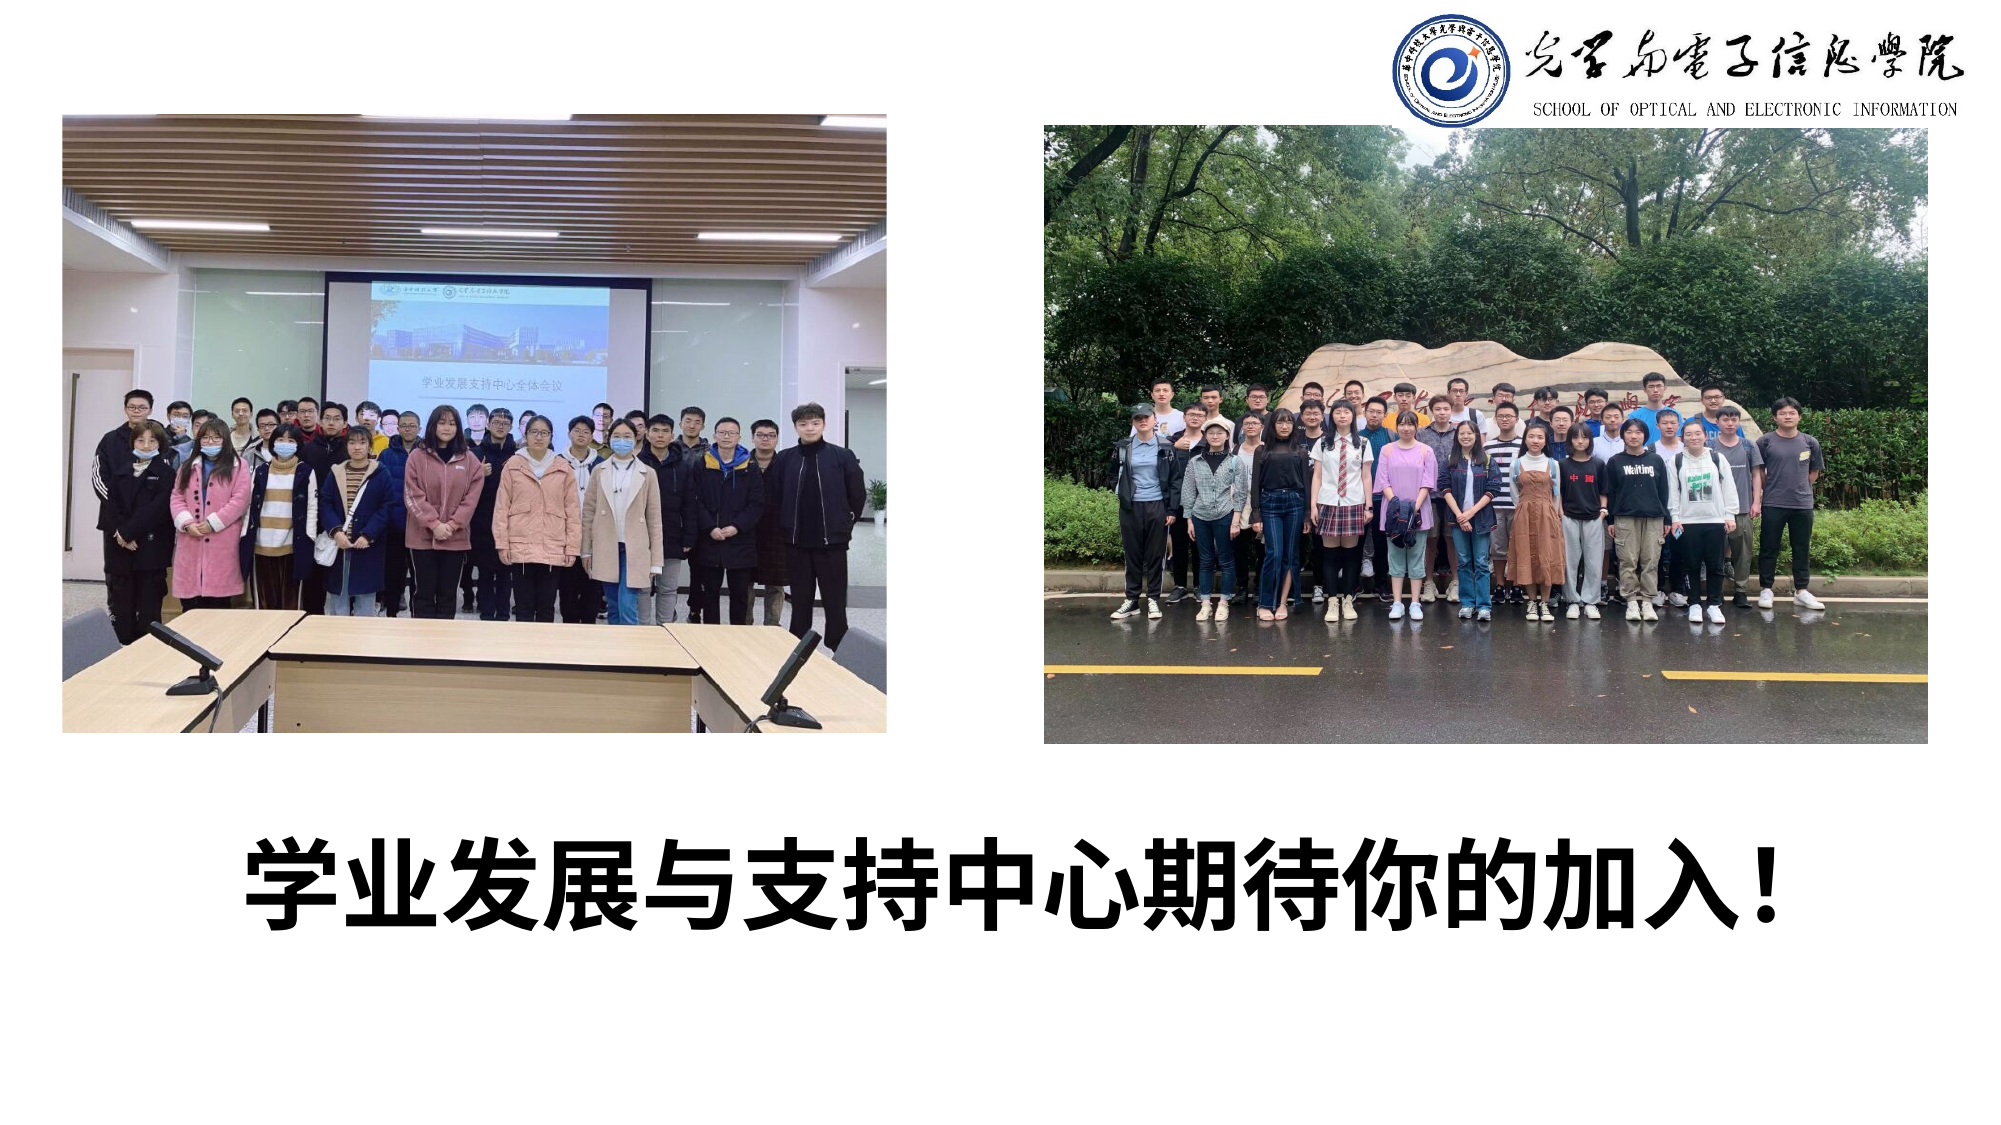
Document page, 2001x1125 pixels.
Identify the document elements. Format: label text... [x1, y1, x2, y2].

picture [62, 114, 887, 733]
text_box 学业发展与支持中心期待你的加入！ [226, 815, 1774, 950]
picture [1044, 14, 1968, 744]
